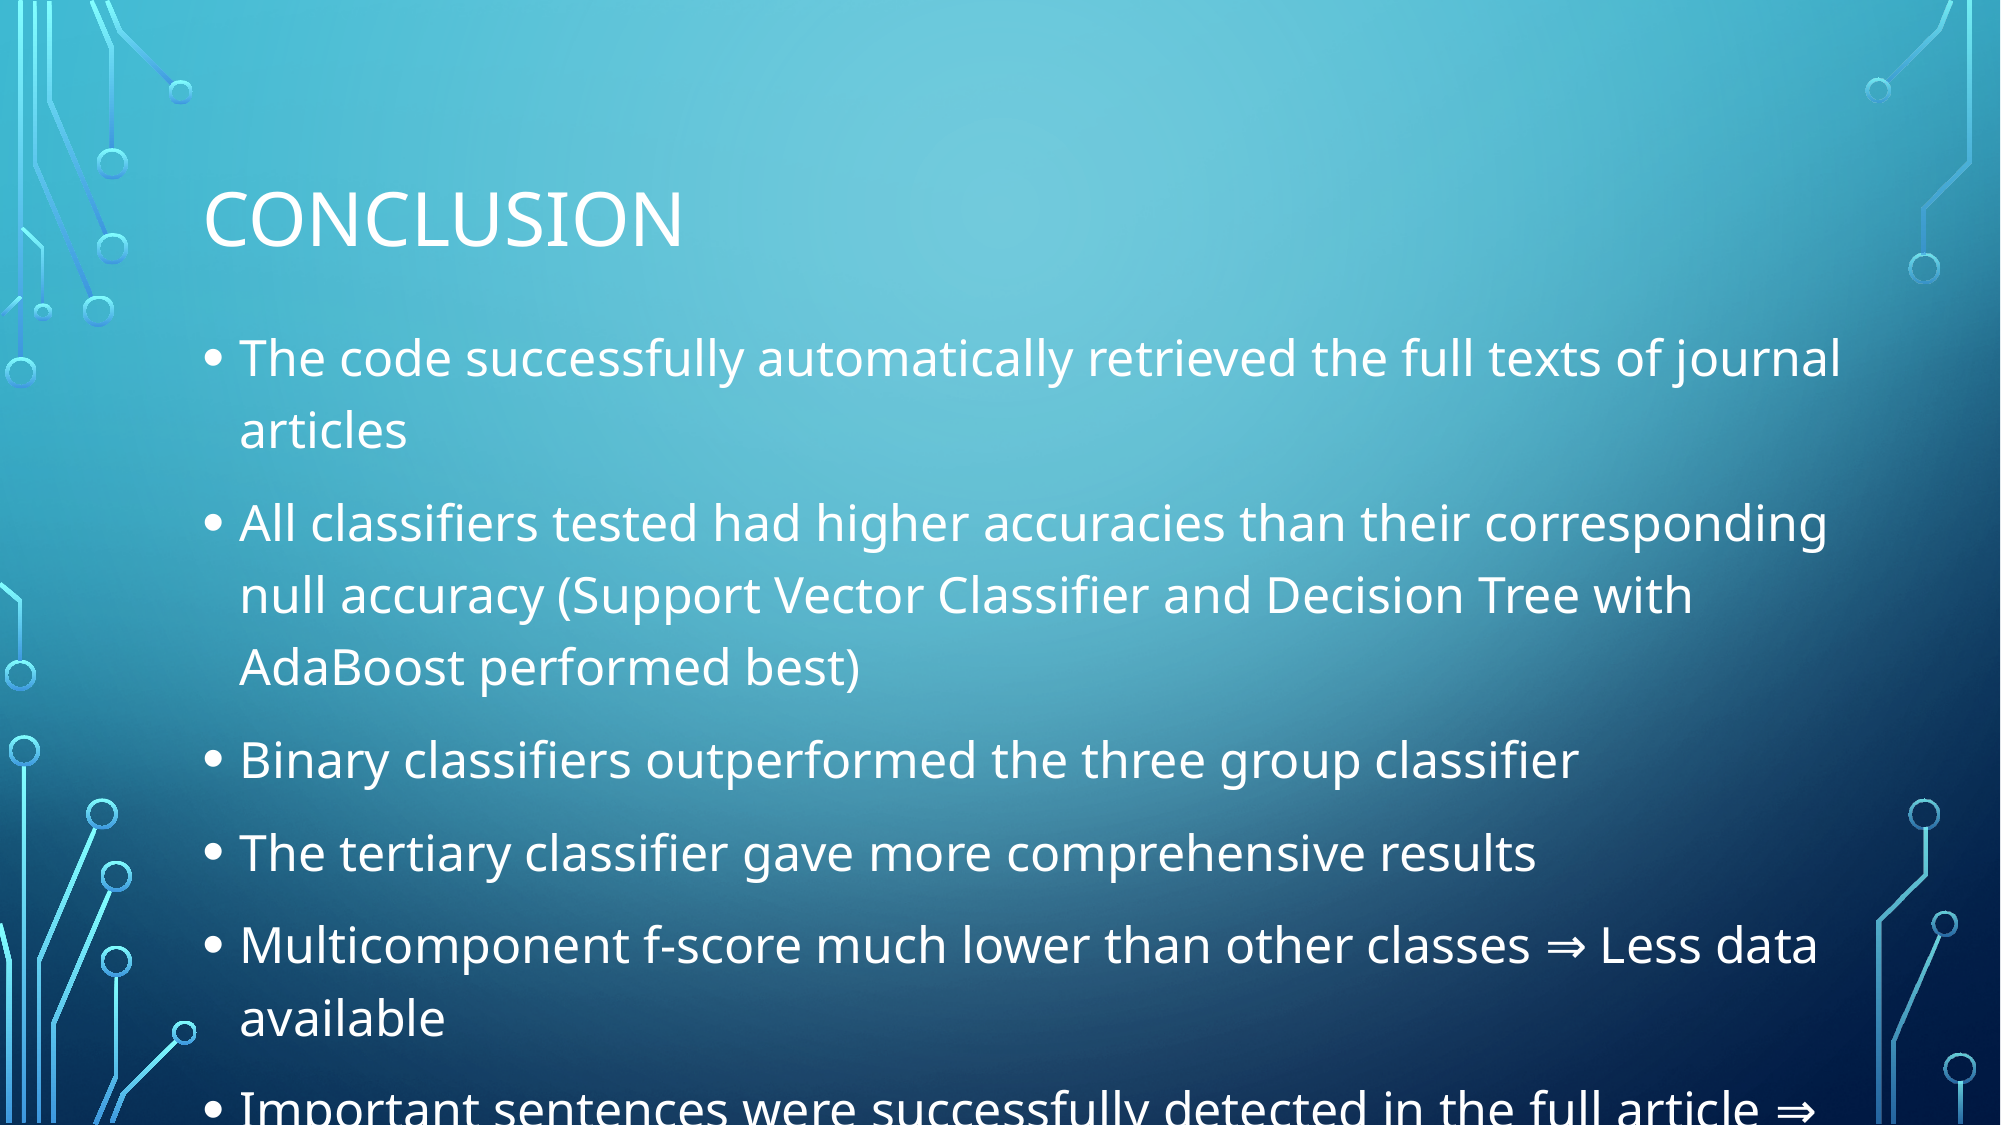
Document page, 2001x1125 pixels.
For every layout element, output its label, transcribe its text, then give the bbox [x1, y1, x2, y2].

title Conclusion [187, 101, 1813, 307]
list The code successfully automatically retrieved the full texts of journal articles All classifiers tested had higher accuracies than their corresponding null accuracy (Support Vector Classifier and Decision Tree with AdaBoost performed best) Binary classifiers outperformed the three group classifier The tertiary classifier gave more comprehensive results Multicomponent f-score much lower than other classes ⇒ Less data available Important sentences were successfully detected in the full article ⇒ These sentences contain information about the isotherms [187, 307, 1875, 1033]
